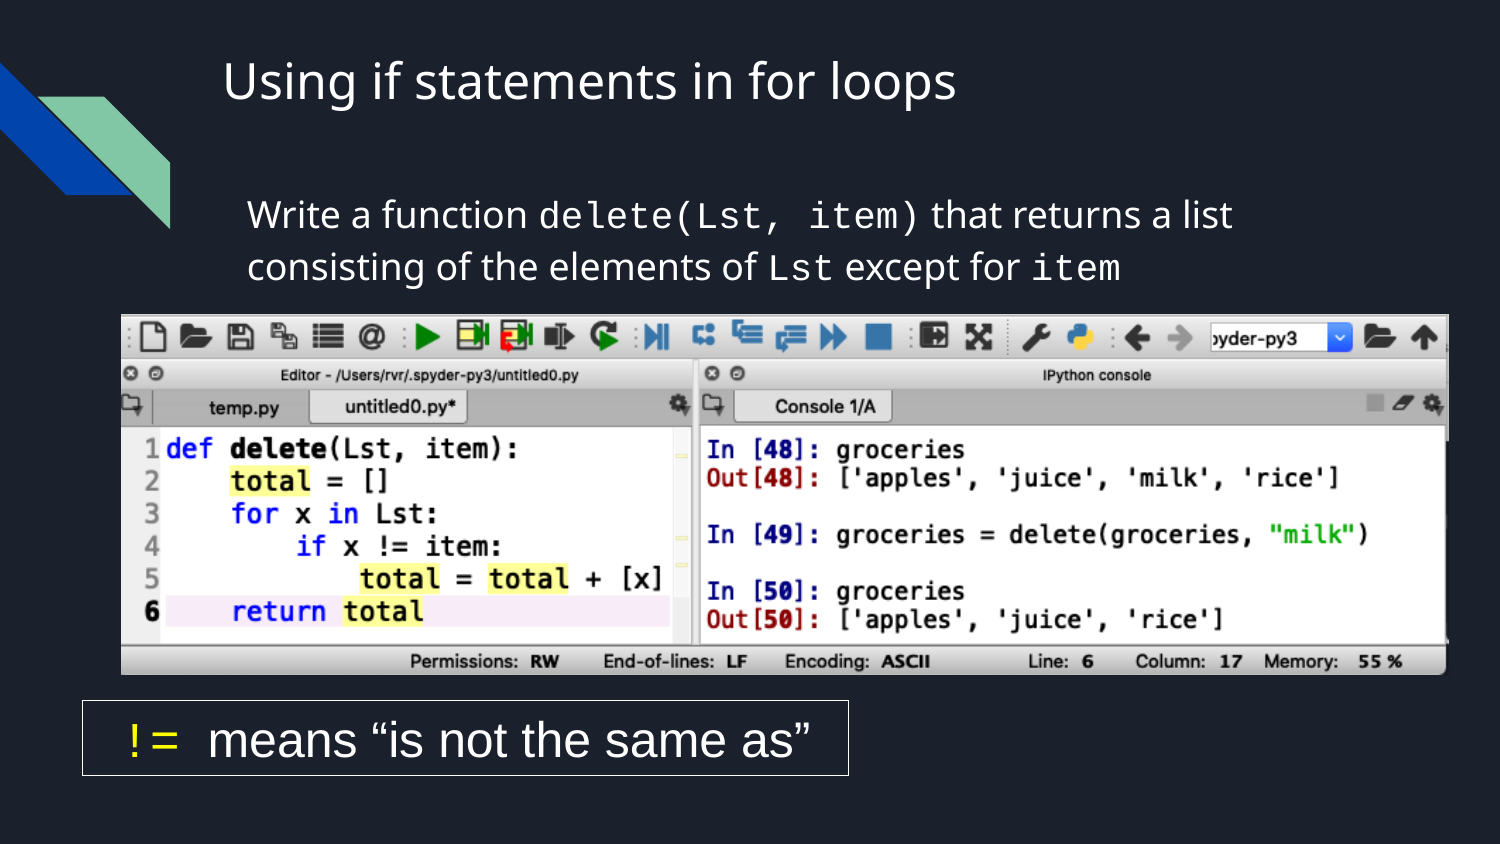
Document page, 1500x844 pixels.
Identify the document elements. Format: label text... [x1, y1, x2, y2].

title Using if statements in for loops [207, 34, 1363, 149]
text_box != means “is not the same as” [82, 700, 849, 776]
list Write a function delete(Lst, item) that returns a list consisting of the elements of Lst except for item [207, 169, 1363, 313]
picture [121, 314, 1449, 675]
